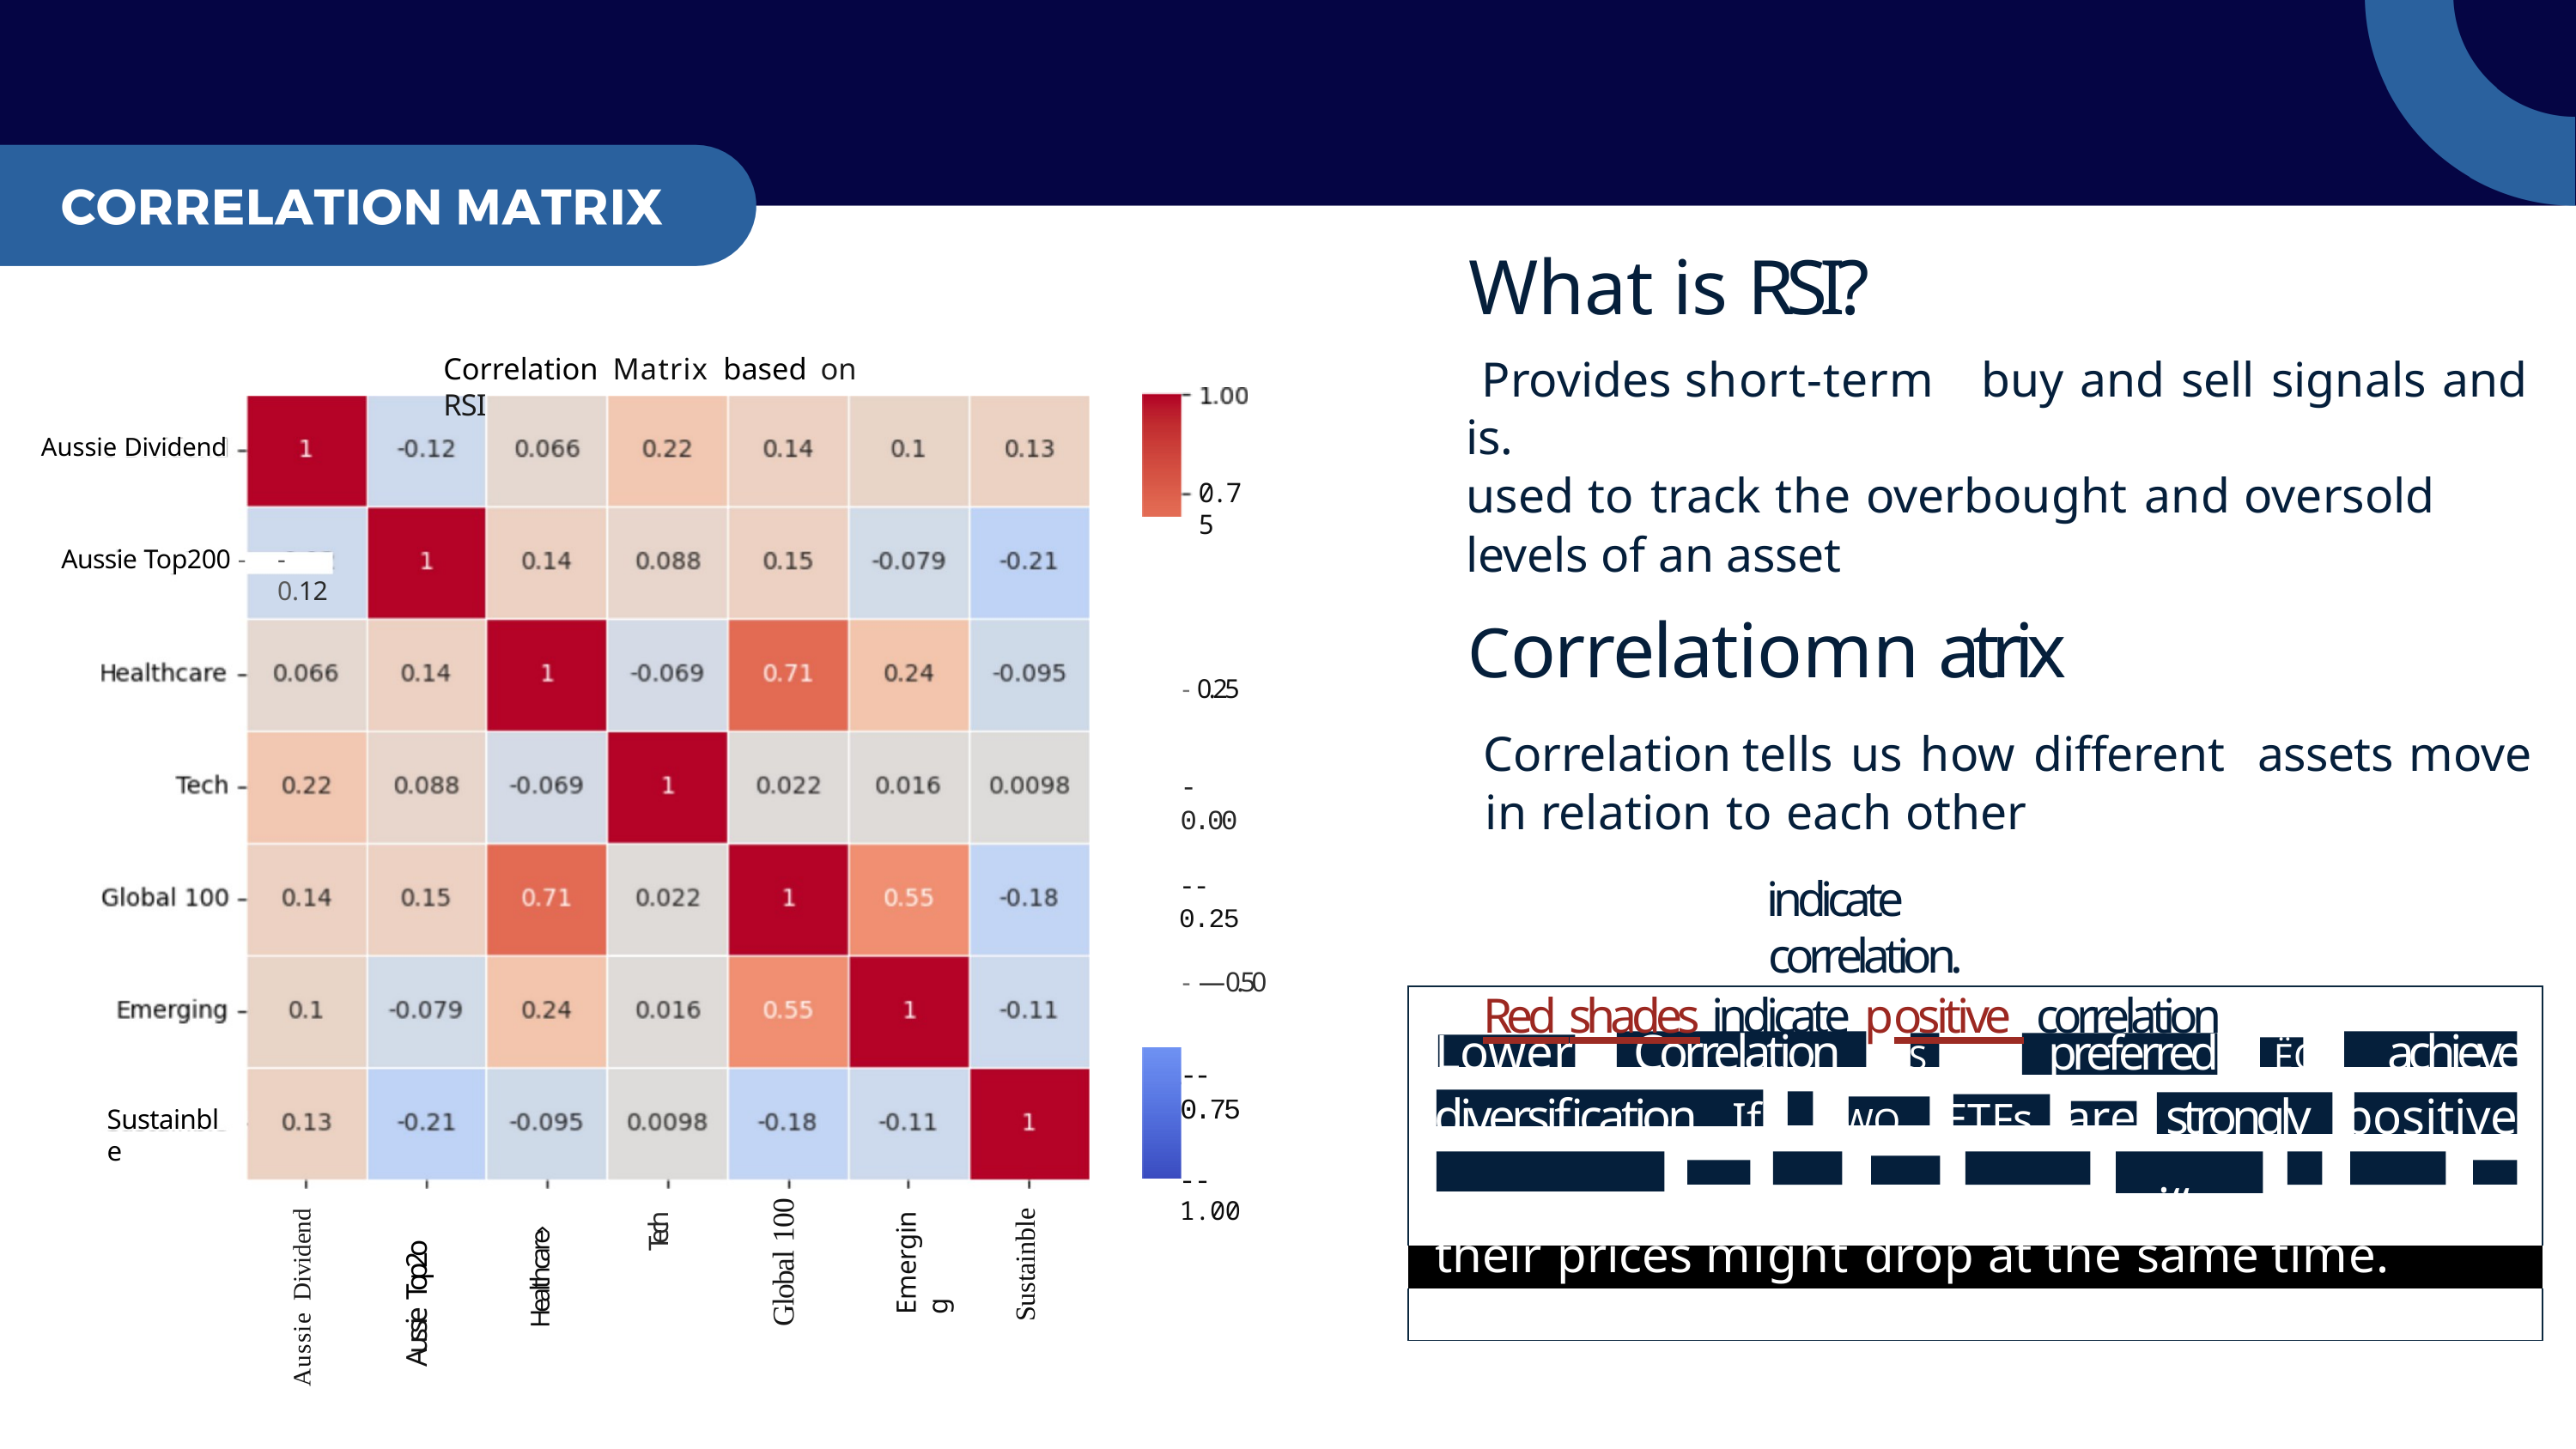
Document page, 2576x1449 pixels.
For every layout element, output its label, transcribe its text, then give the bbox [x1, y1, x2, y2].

text_box Aussie Dividend [39, 429, 97, 462]
text_box - 0.25 [1180, 670, 1249, 704]
text_box Correlation Matrix based on RSI [441, 349, 893, 394]
table_cell their prices might drop at the same time. [1408, 1246, 2543, 1288]
text_box Tech [641, 1197, 683, 1253]
picture [1142, 1047, 1182, 1179]
picture [101, 396, 1091, 1189]
text_box Global 100 [764, 1197, 803, 1329]
list Provides short-term buy and sell signals and is. used to track the overbought and oversold levels of an asset Correlatiomn atrix Correlation tells us how different assets move in relation to each other indicate correlation. Red shades indicate positive correlation [1464, 348, 2545, 1178]
text_box --1.00 [1177, 1161, 1269, 1226]
table_cell [1409, 1288, 2542, 1340]
text_box Aussie Top200 - [59, 541, 97, 574]
title What is RSI? [1466, 276, 1871, 348]
text_box --0.25 [1177, 866, 1269, 933]
text_box - —0.50 --0.75 [1178, 963, 1269, 1125]
table_header Lower Correlation IS preferred ËO achieve diversification. If ËWO ETFs are strongly positive correlated, we will not invest heavily i“n both as [1409, 987, 2542, 1246]
text_box 0.75 [1196, 522, 1249, 541]
text_box Aussie Dividend [286, 1198, 318, 1389]
text_box Emerging [890, 1201, 924, 1317]
text_box -0.00 [1178, 767, 1250, 835]
picture [1142, 387, 1248, 517]
text_box Healthcare› [523, 1202, 564, 1331]
text_box Aussie Top2o [398, 1211, 442, 1369]
text_box Sustainble [1008, 1200, 1043, 1325]
picture [0, 0, 2576, 266]
